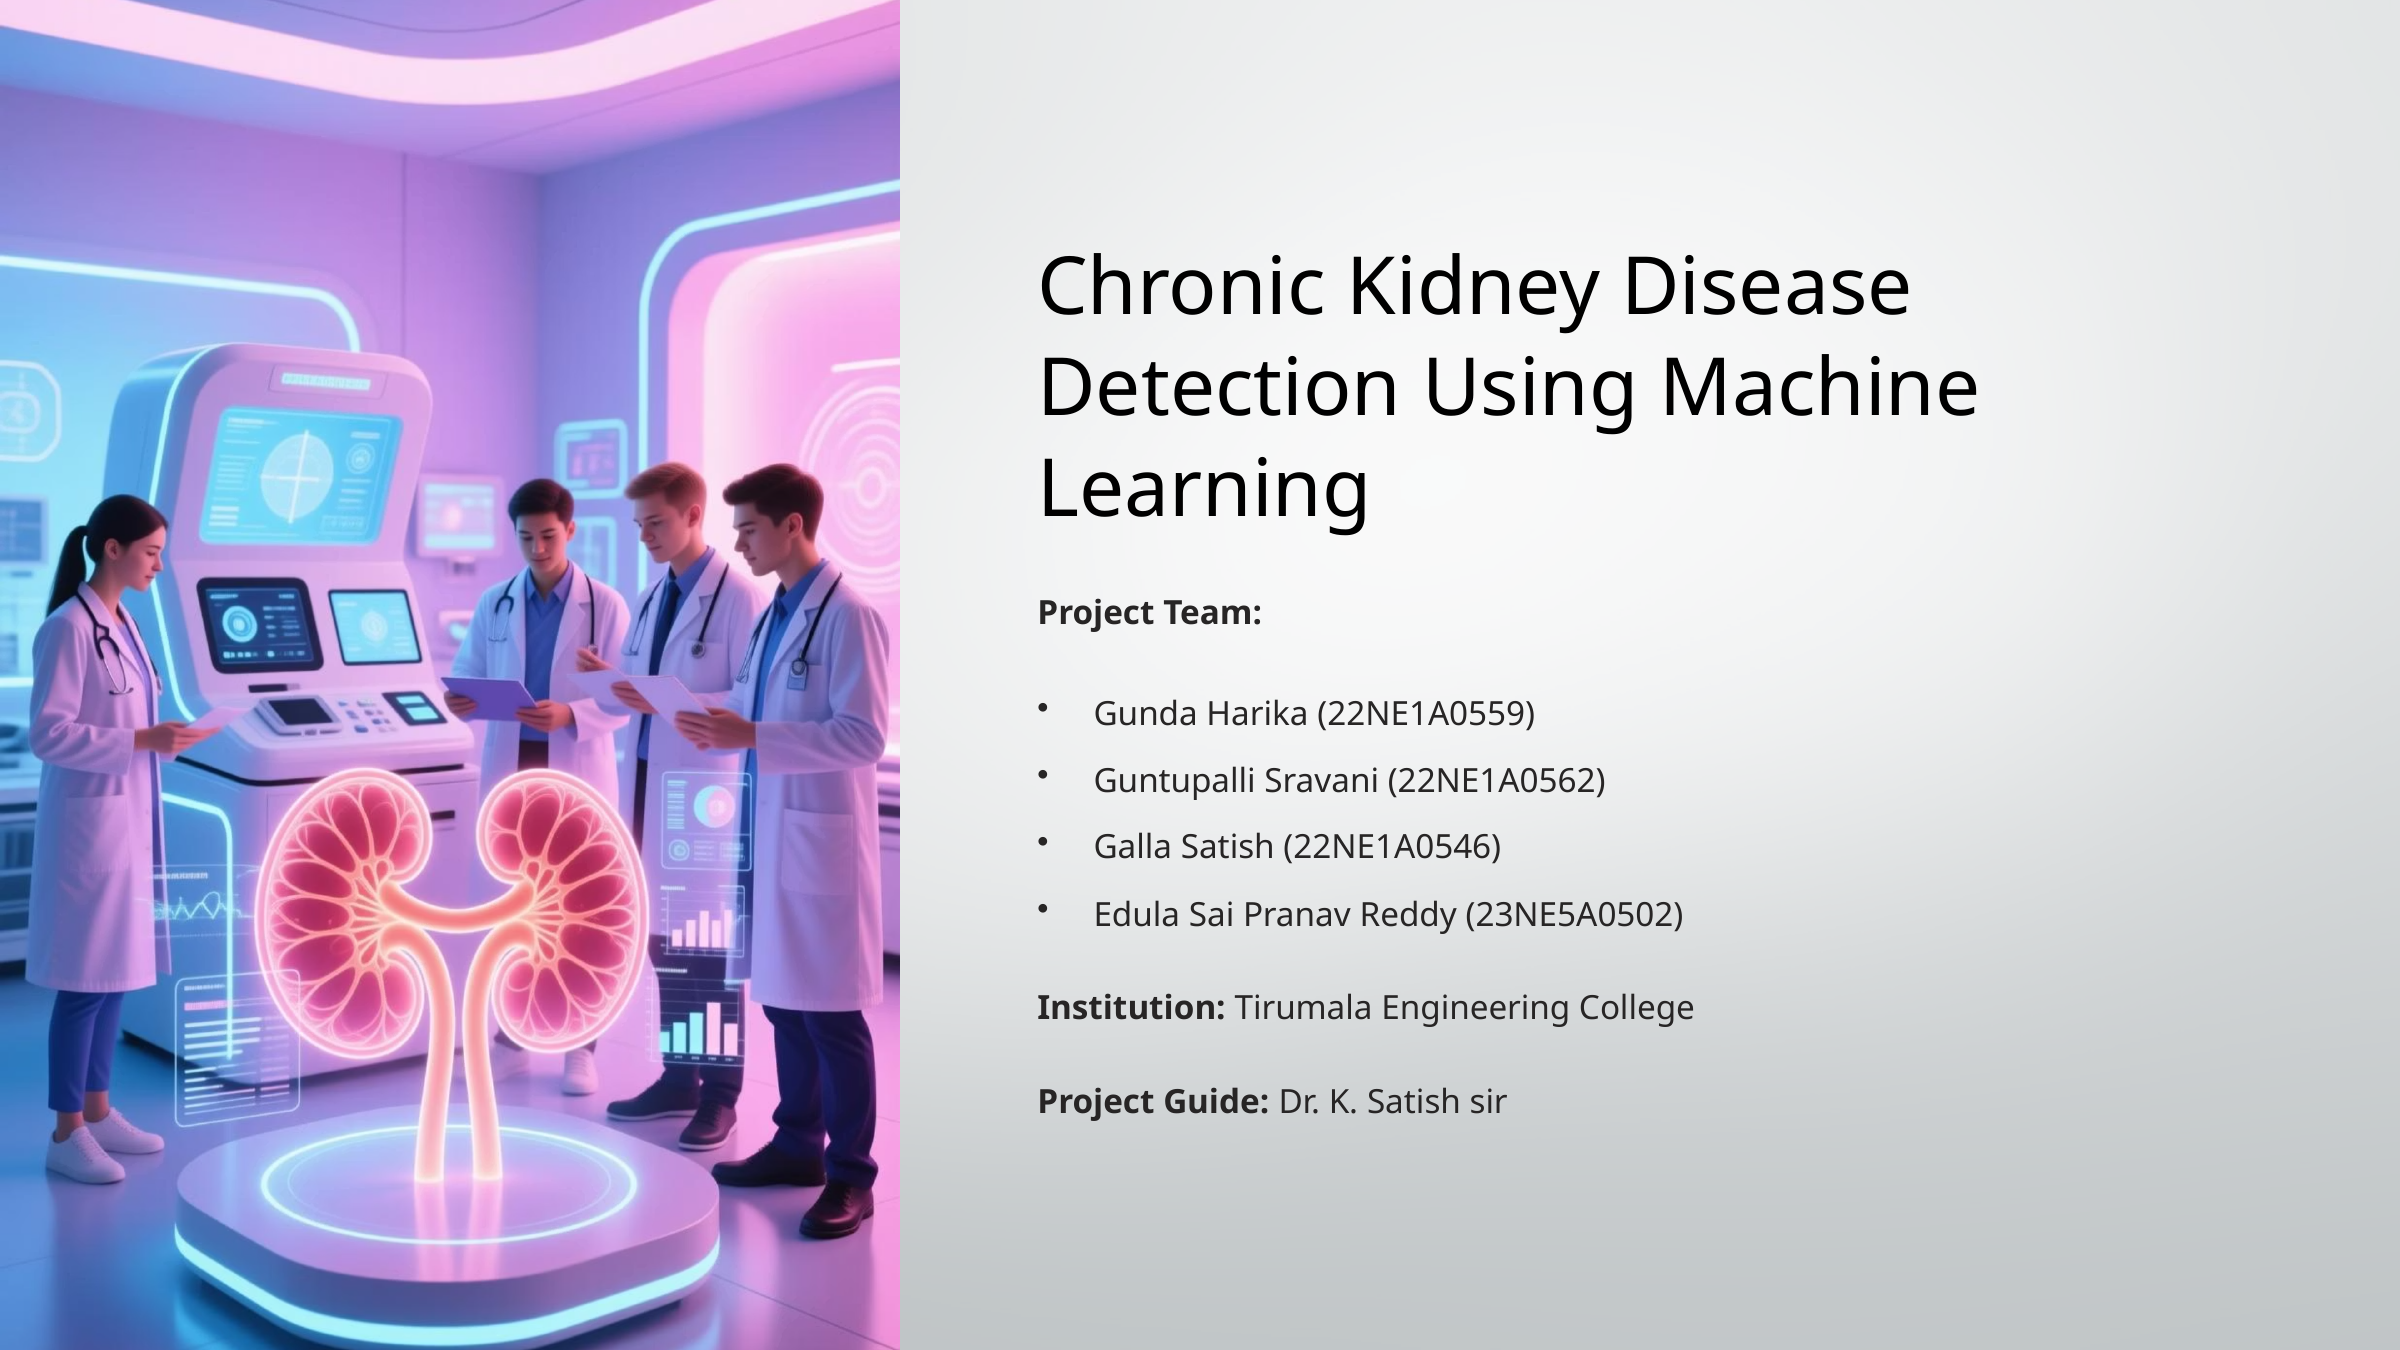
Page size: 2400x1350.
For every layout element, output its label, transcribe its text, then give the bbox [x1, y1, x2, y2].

picture [0, 0, 901, 1350]
text_box Guntupalli Sravani (22NE1A0562) [1037, 744, 2263, 800]
text_box Edula Sai Pranav Reddy (23NE5A0502) [1037, 878, 2263, 934]
text_box Chronic Kidney Disease Detection Using Machine Learning [1037, 229, 2263, 533]
text_box Project Team: [1037, 577, 2263, 633]
text_box Institution: Tirumala Engineering College [1037, 972, 2263, 1028]
text_box Gunda Harika (22NE1A0559) [1037, 677, 2263, 733]
text_box Project Guide: Dr. K. Satish sir [1037, 1065, 2263, 1121]
text_box Galla Satish (22NE1A0546) [1037, 811, 2263, 867]
